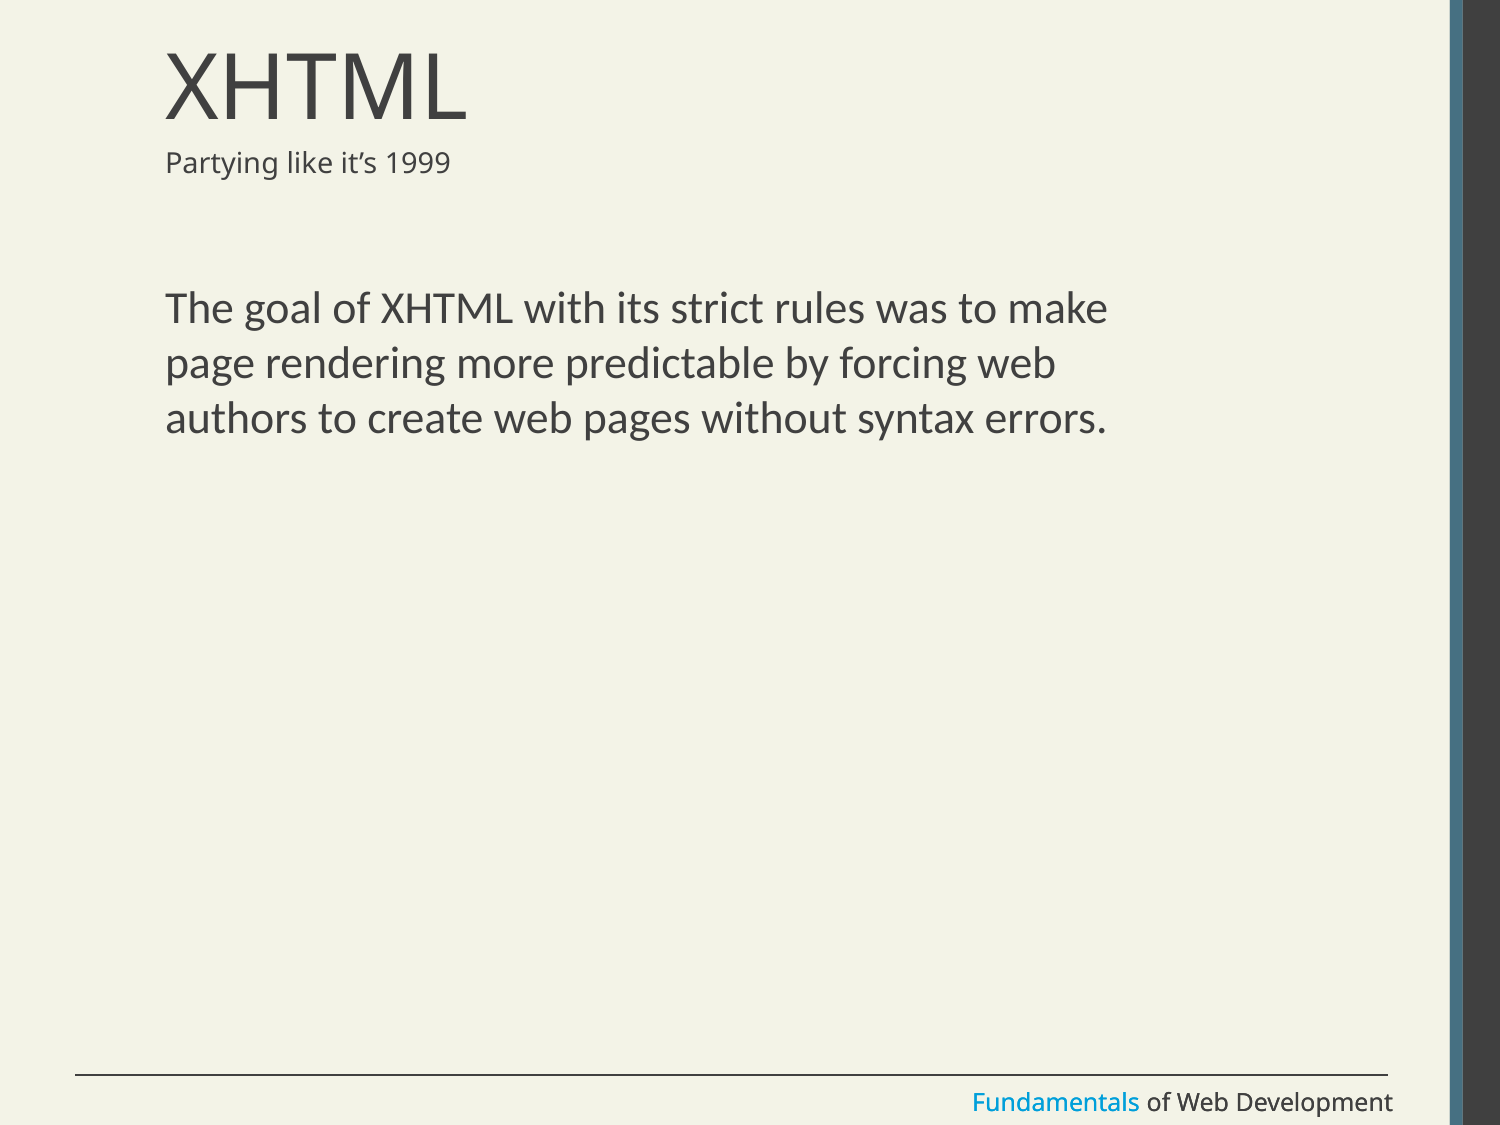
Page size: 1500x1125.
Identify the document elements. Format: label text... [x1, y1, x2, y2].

title XHTML [150, 20, 1425, 188]
list Partying like it’s 1999 [150, 137, 1200, 188]
list The goal of XHTML with its strict rules was to make page rendering more predictable by forcing web authors to create web pages without syntax errors. [150, 270, 1200, 1013]
